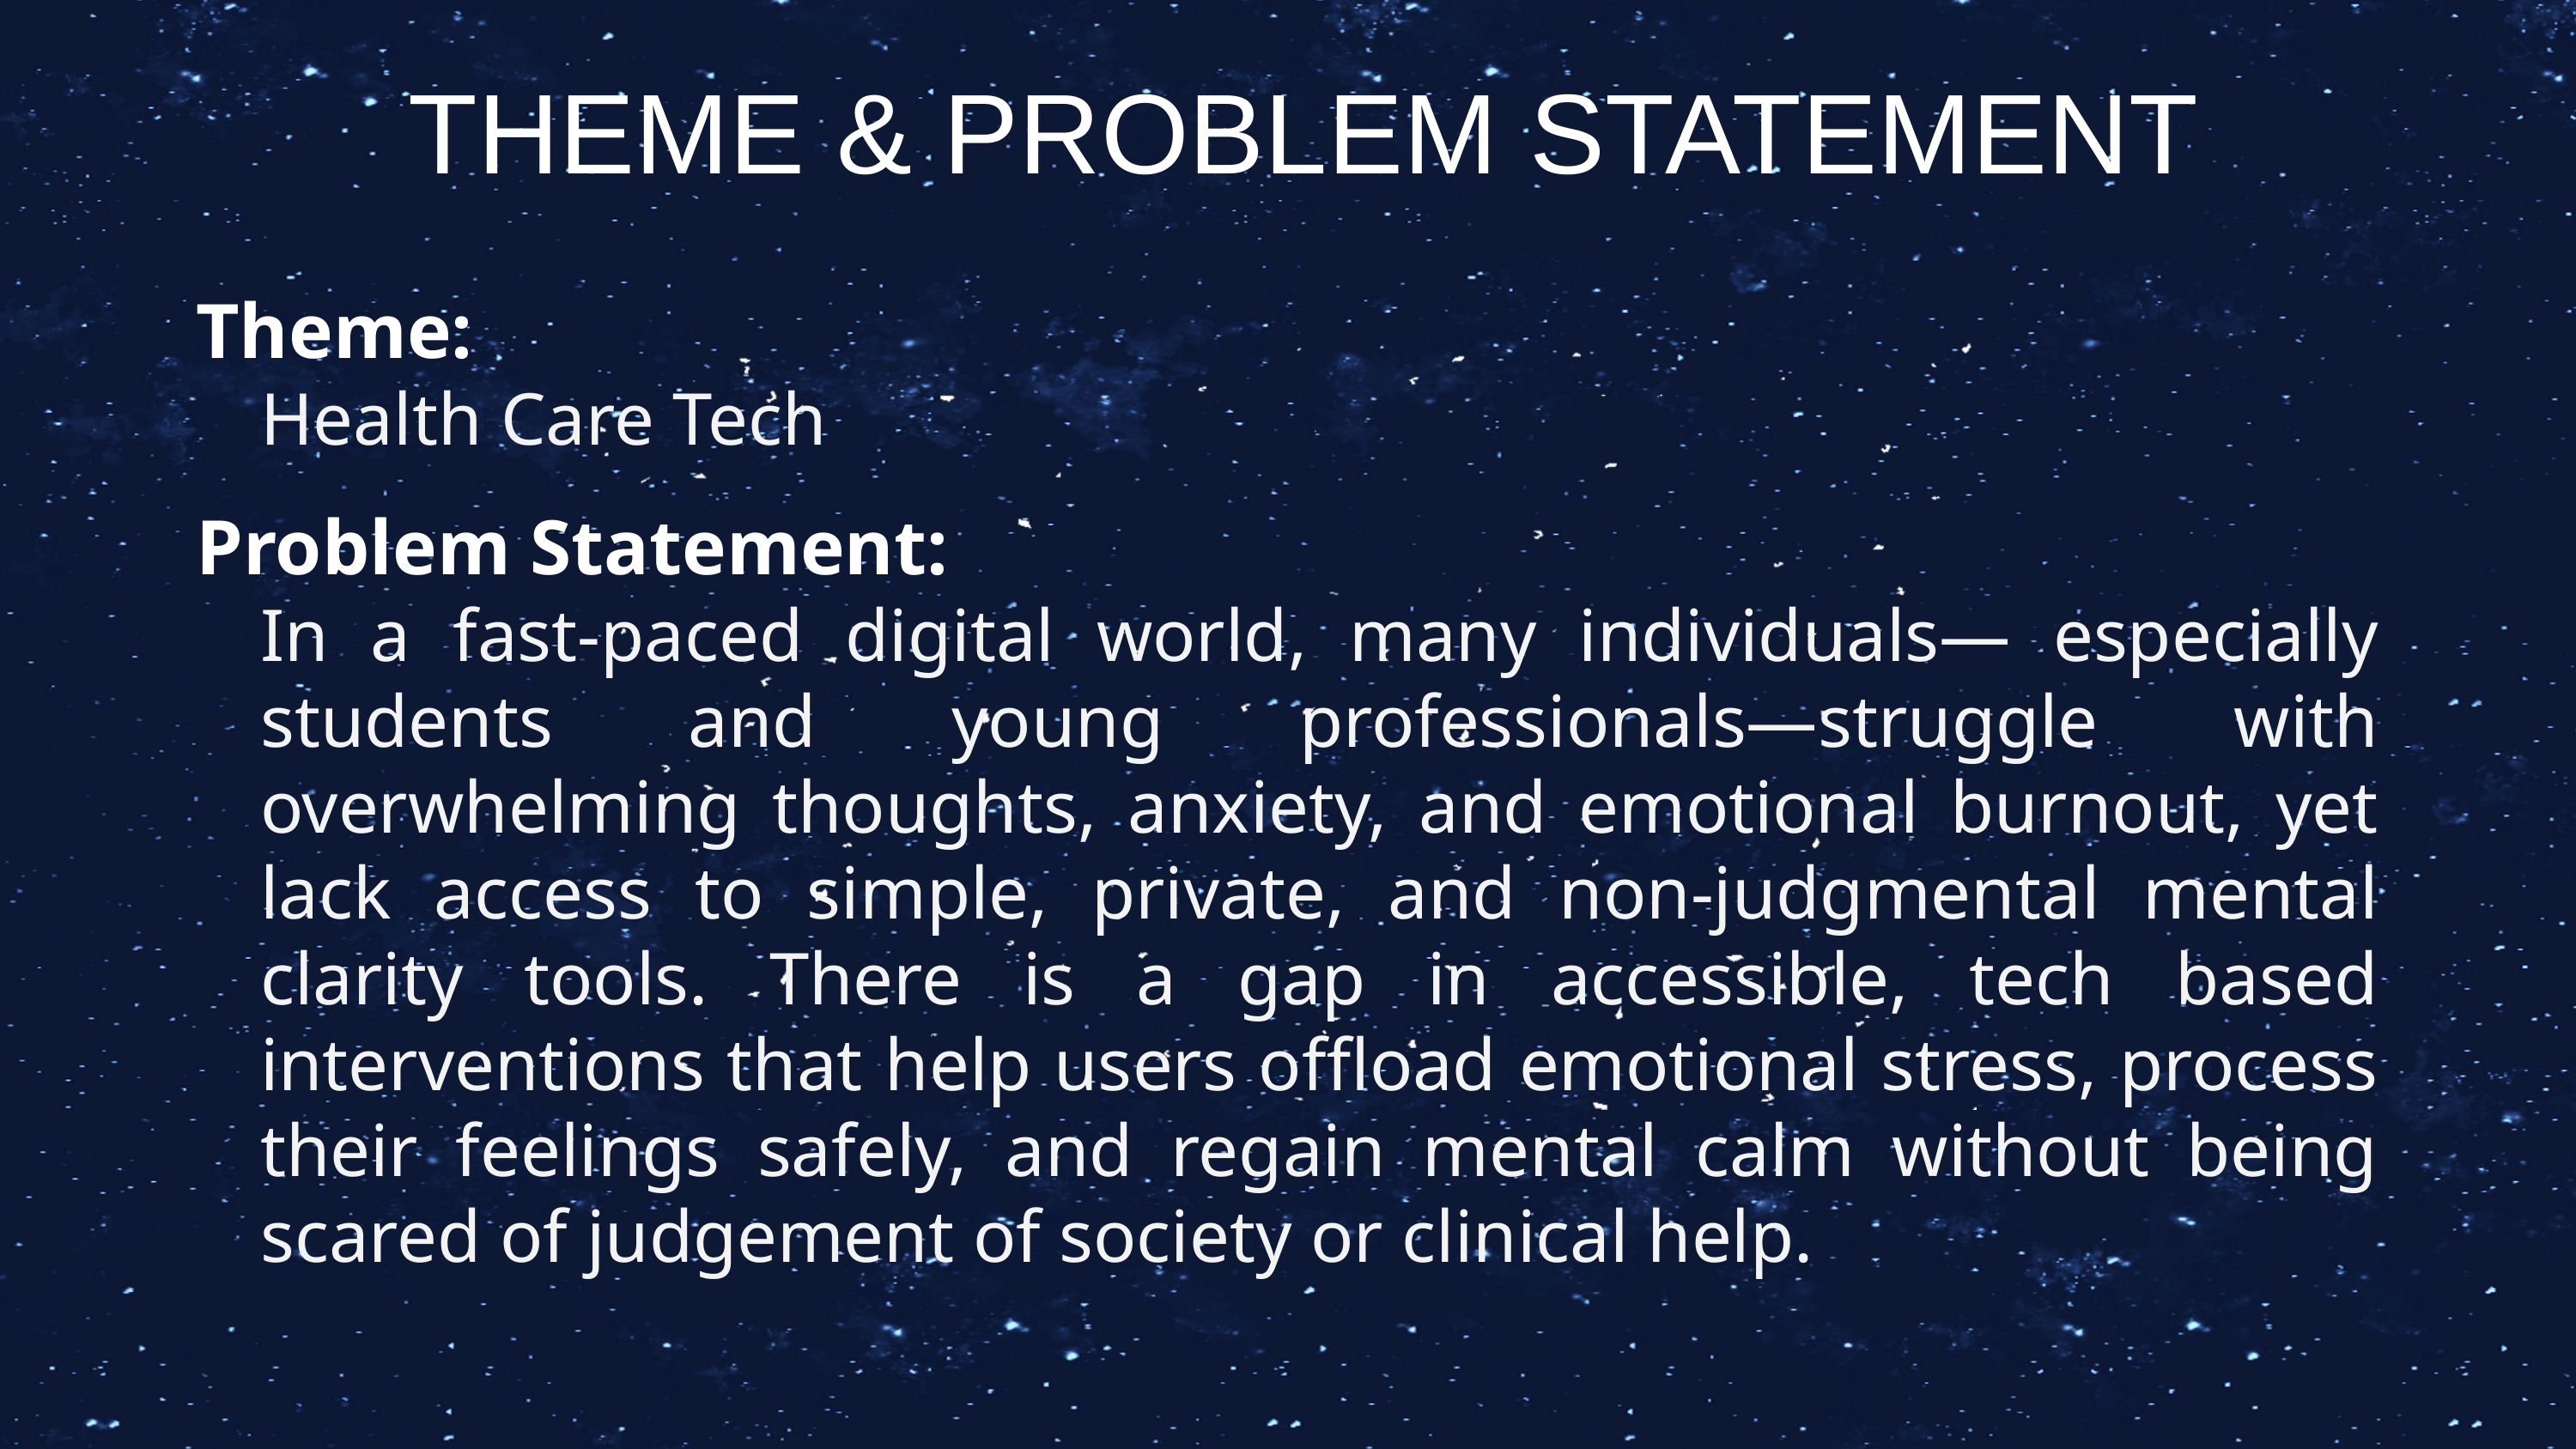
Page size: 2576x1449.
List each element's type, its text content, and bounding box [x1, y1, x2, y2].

text_box THEME & PROBLEM STATEMENT [346, 47, 2230, 283]
picture [599, 338, 1977, 1110]
text_box [0, 0, 2576, 1449]
text_box Theme: Health Care Tech Problem Statement: In a fast-paced digital world, many individuals— especially students and young professionals—struggle with overwhelming thoughts, anxiety, and emotional burnout, yet lack access to simple, private, and non-judgmental mental clarity tools. There is a gap in accessible, tech based interventions that help users offload emotional stress, process their feelings safely, and regain mental calm without being scared of judgement of society or clinical help. [196, 283, 2380, 1277]
